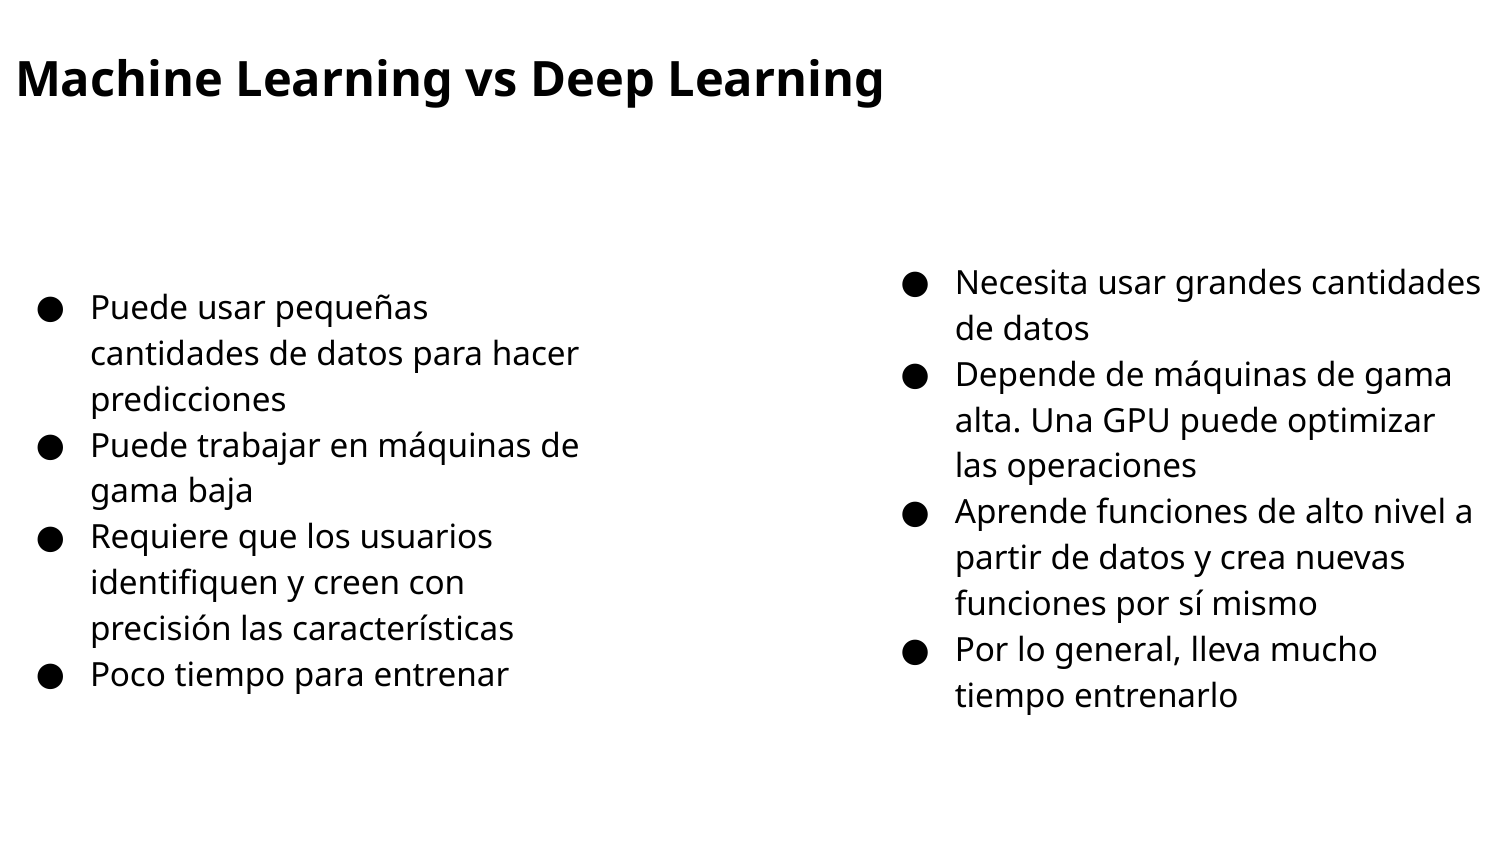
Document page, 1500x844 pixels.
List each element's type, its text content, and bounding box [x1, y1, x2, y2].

list Necesita usar grandes cantidades de datos Depende de máquinas de gama alta. Una GPU puede optimizar las operaciones Aprende funciones de alto nivel a partir de datos y crea nuevas funciones por sí mismo Por lo general, lleva mucho tiempo entrenarlo [864, 240, 1500, 654]
title Machine Learning vs Deep Learning [0, 32, 921, 127]
list Puede usar pequeñas cantidades de datos para hacer predicciones Puede trabajar en máquinas de gama baja Requiere que los usuarios identifiquen y creen con precisión las características Poco tiempo para entrenar [0, 265, 600, 630]
